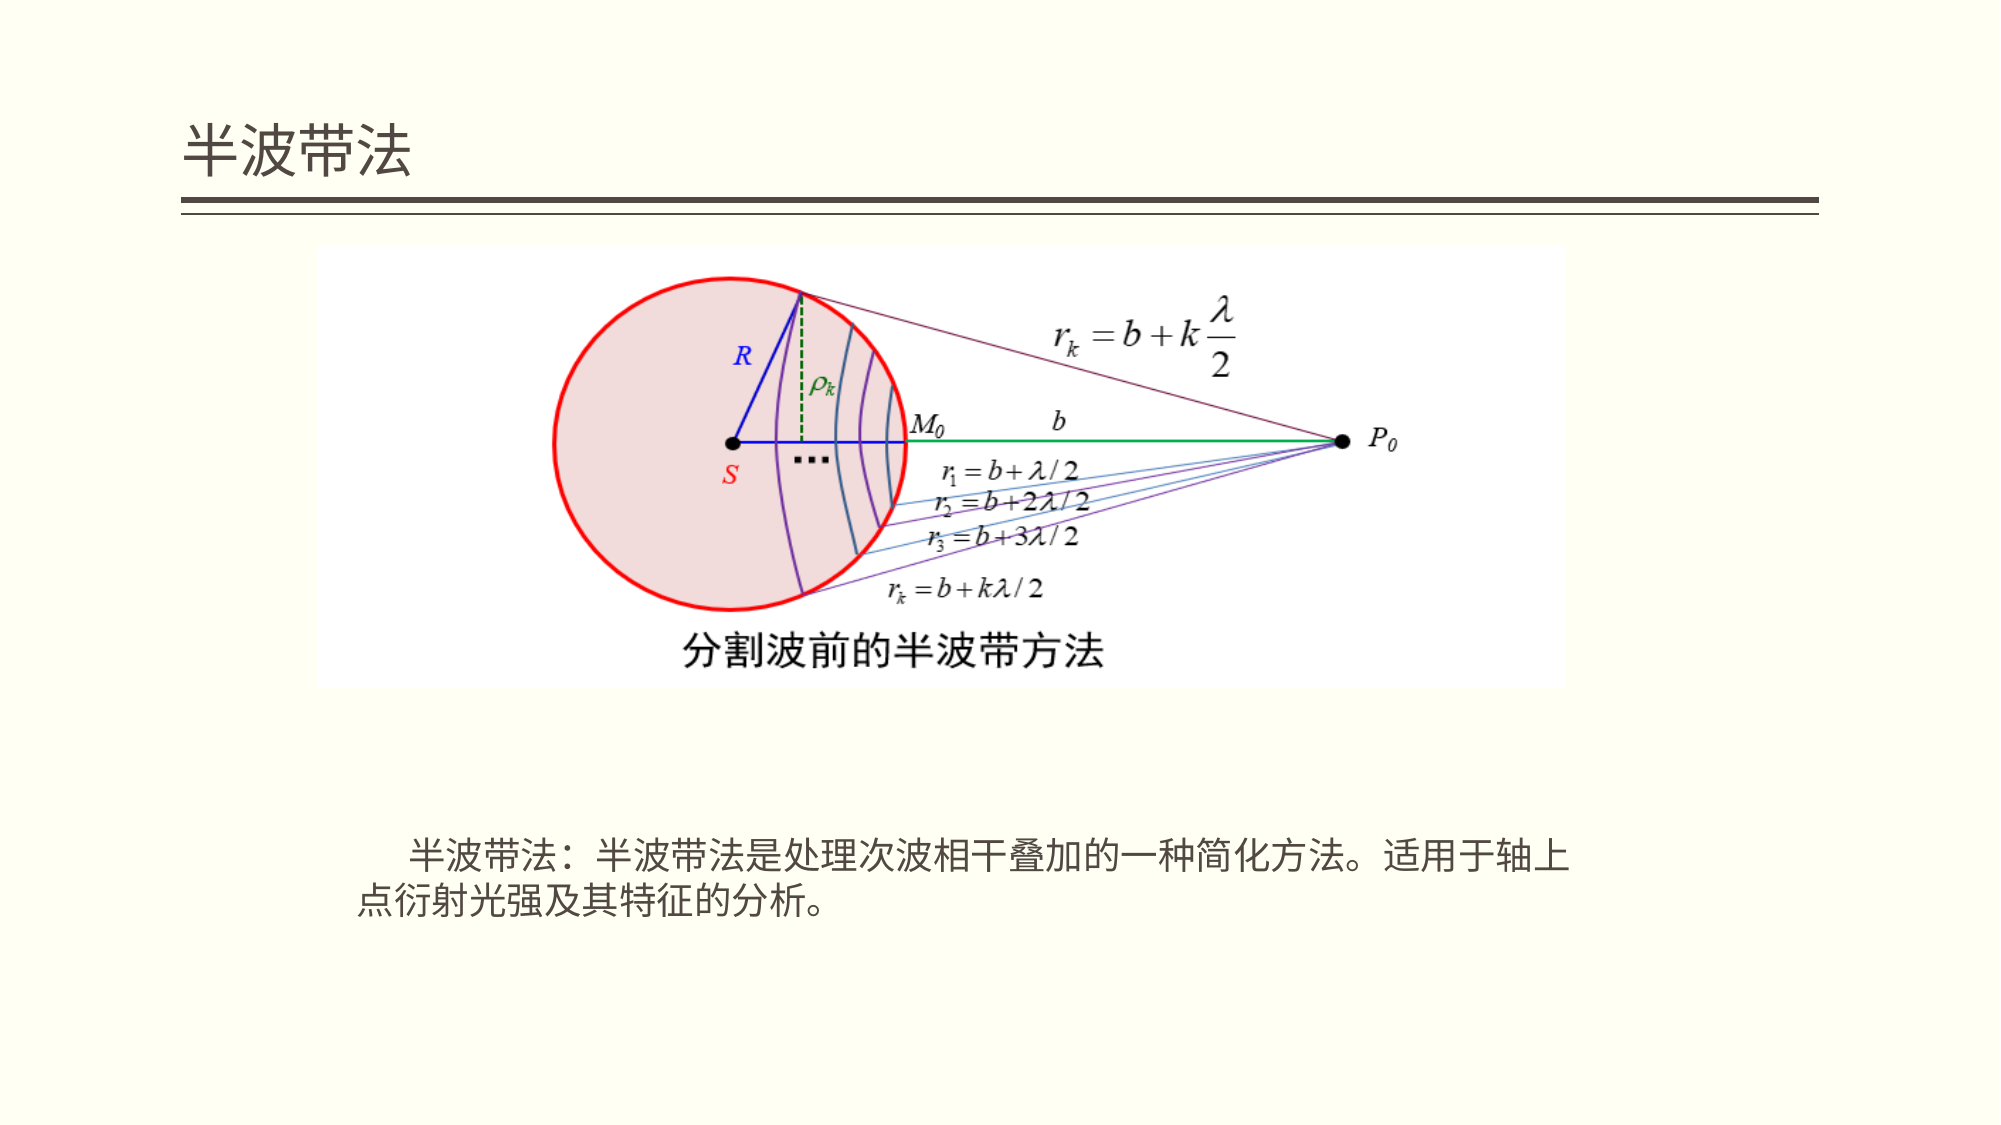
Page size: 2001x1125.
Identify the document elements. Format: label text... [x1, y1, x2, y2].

title 半波带法 [181, 12, 1819, 193]
text_box 半波带法：半波带法是处理次波相干叠加的一种简化方法。适用于轴上点衍射光强及其特征的分析。 [342, 825, 1591, 930]
picture [317, 246, 1566, 687]
